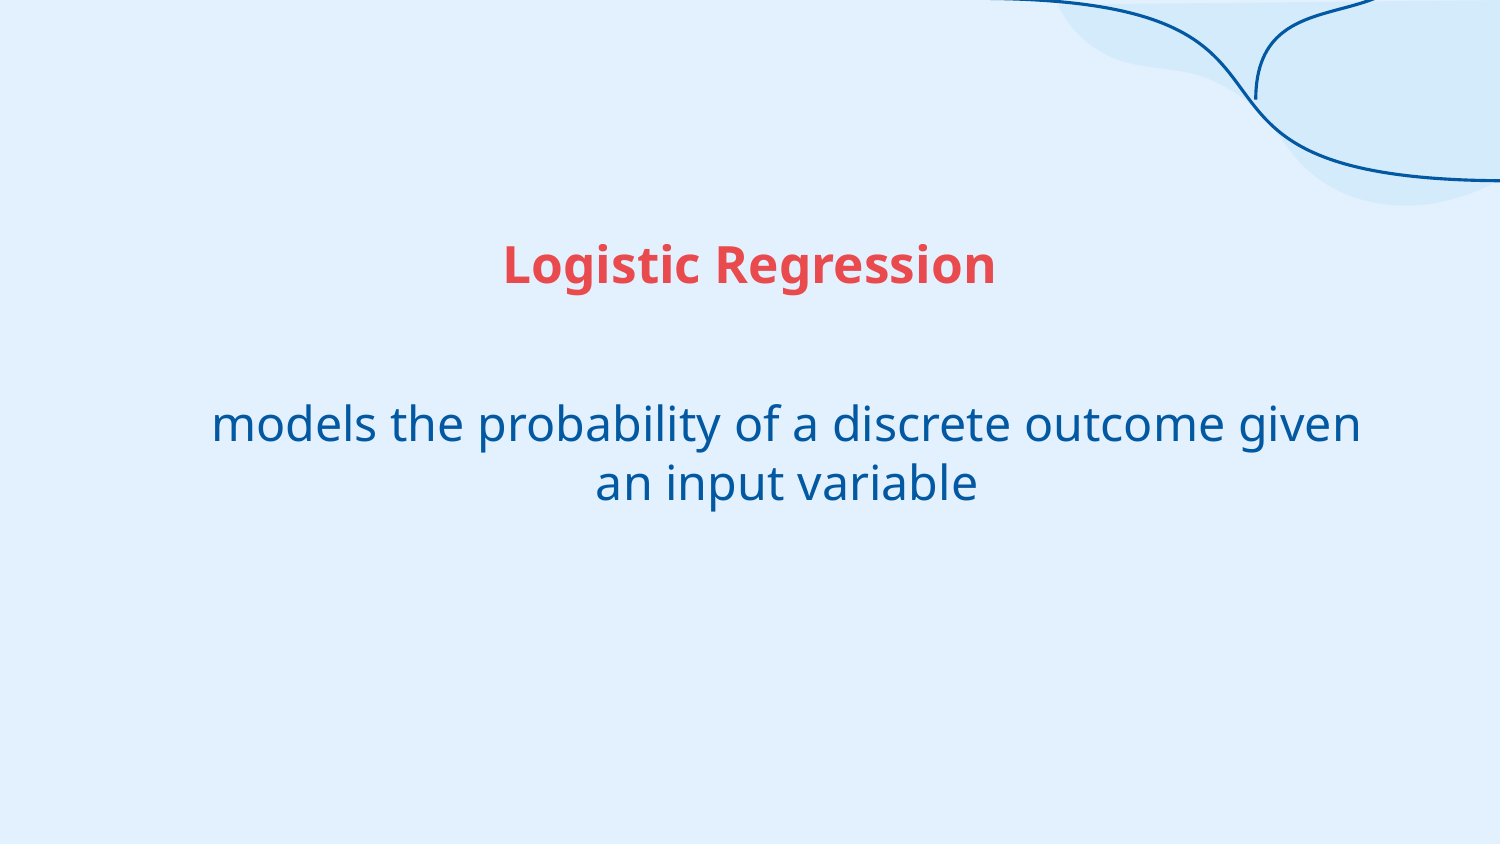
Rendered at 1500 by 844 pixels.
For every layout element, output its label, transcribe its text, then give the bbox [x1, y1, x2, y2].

list models the probability of a discrete outcome given an input variable [116, 378, 1383, 594]
title Logistic Regression [116, 217, 1383, 310]
